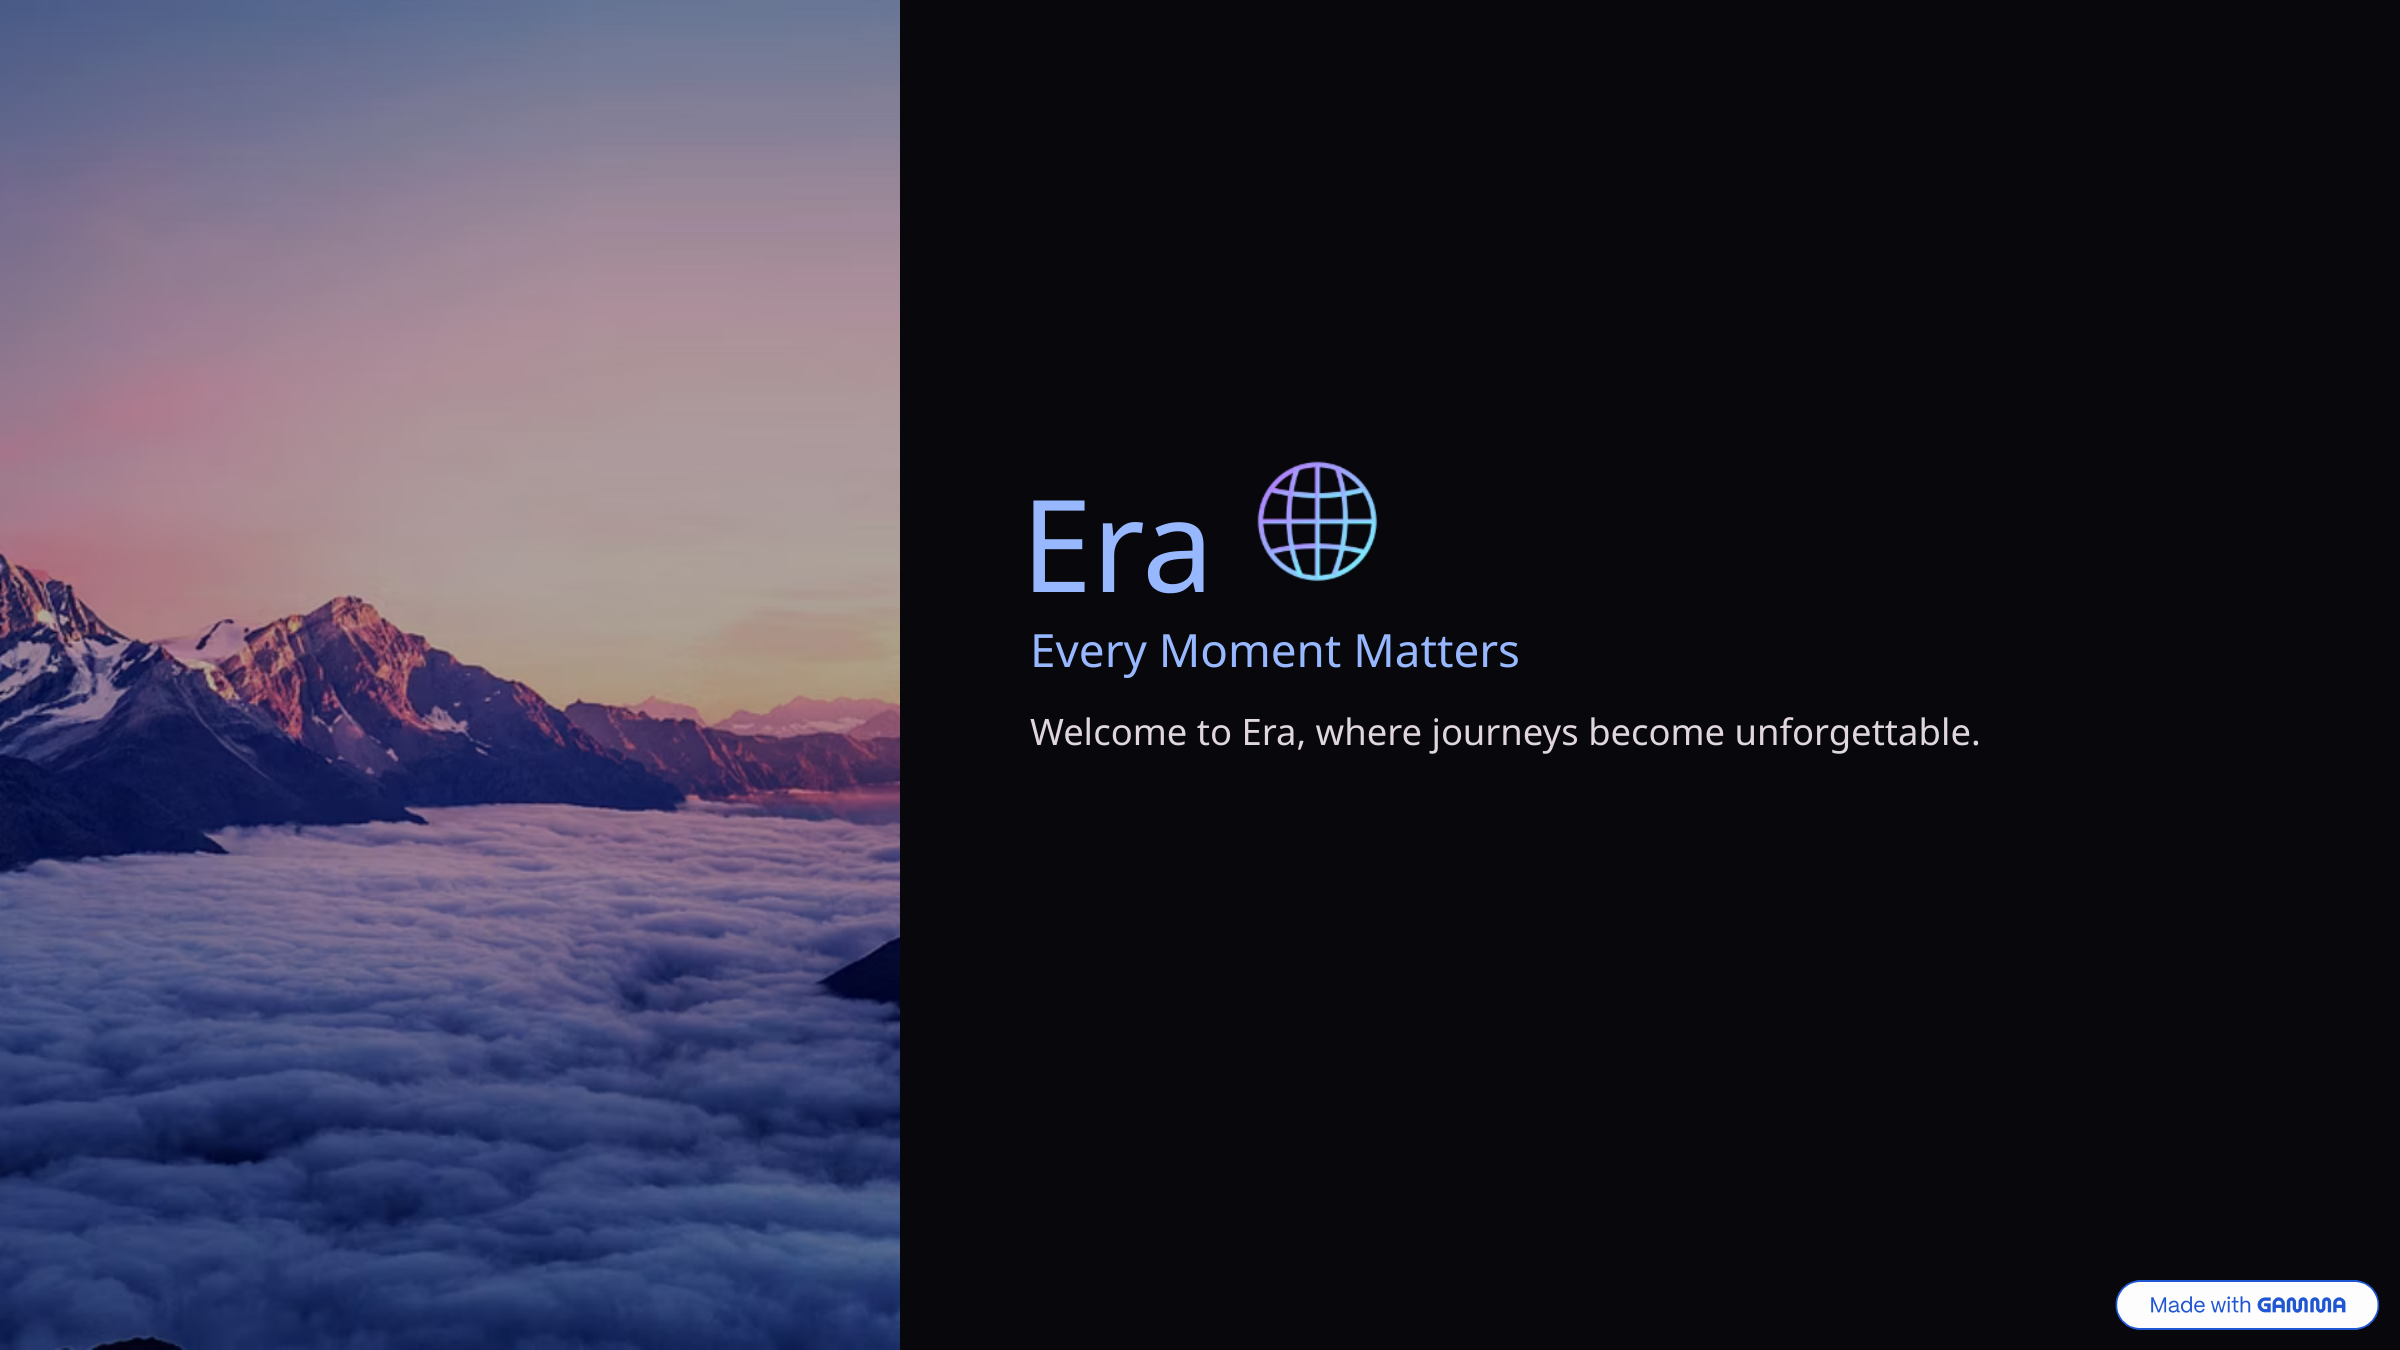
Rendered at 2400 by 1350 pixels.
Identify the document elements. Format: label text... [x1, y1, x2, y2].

text_box Welcome to Era, where journeys become unforgettable. [1030, 693, 2270, 754]
picture [1219, 423, 1416, 620]
picture [2106, 1271, 2389, 1339]
text_box Every Moment Matters [1030, 619, 1562, 678]
picture [0, 0, 900, 1350]
text_box Era [1021, 457, 1219, 618]
